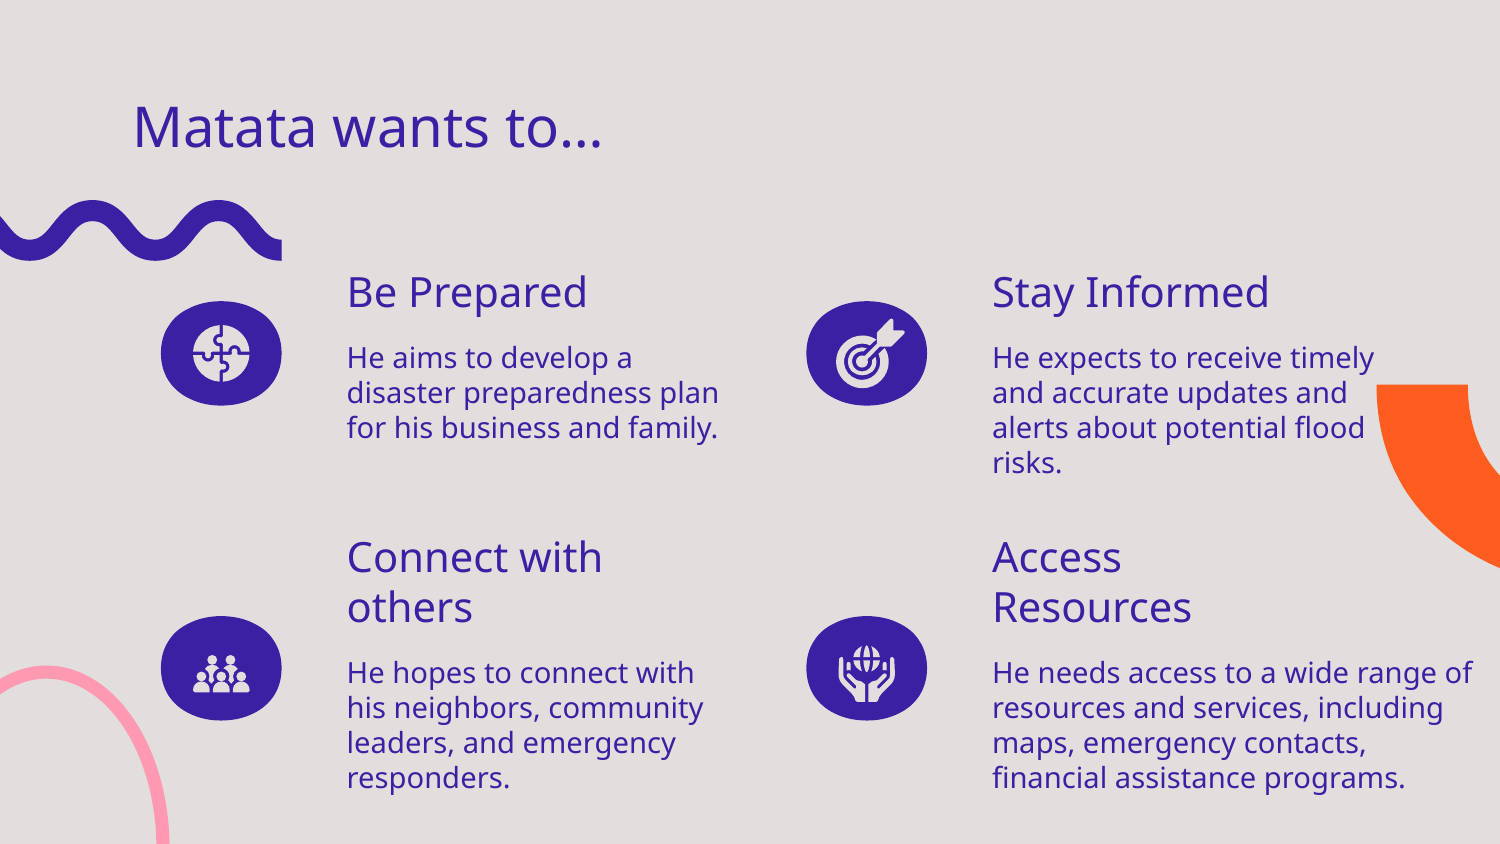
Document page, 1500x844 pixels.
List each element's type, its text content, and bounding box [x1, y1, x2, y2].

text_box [192, 654, 250, 693]
text_box [806, 301, 928, 406]
subtitle He expects to receive timely and accurate updates and alerts about potential flood risks. [977, 324, 1410, 445]
subtitle Be Prepared [331, 261, 694, 331]
text_box [160, 301, 282, 406]
subtitle Connect with others [331, 576, 694, 646]
subtitle He aims to develop a disaster preparedness plan for his business and family. [331, 324, 765, 445]
subtitle He hopes to connect with his neighbors, community leaders, and emergency responders. [331, 639, 747, 760]
subtitle Access Resources [977, 576, 1339, 646]
subtitle Stay Informed [977, 261, 1407, 331]
text_box [160, 616, 282, 721]
text_box [0, 200, 282, 261]
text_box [835, 318, 906, 389]
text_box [838, 645, 896, 703]
title Matata wants to… [116, 76, 1383, 161]
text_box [192, 324, 250, 382]
subtitle He needs access to a wide range of resources and services, including maps, emergency contacts, financial assistance programs. [977, 639, 1500, 760]
text_box [806, 616, 928, 721]
